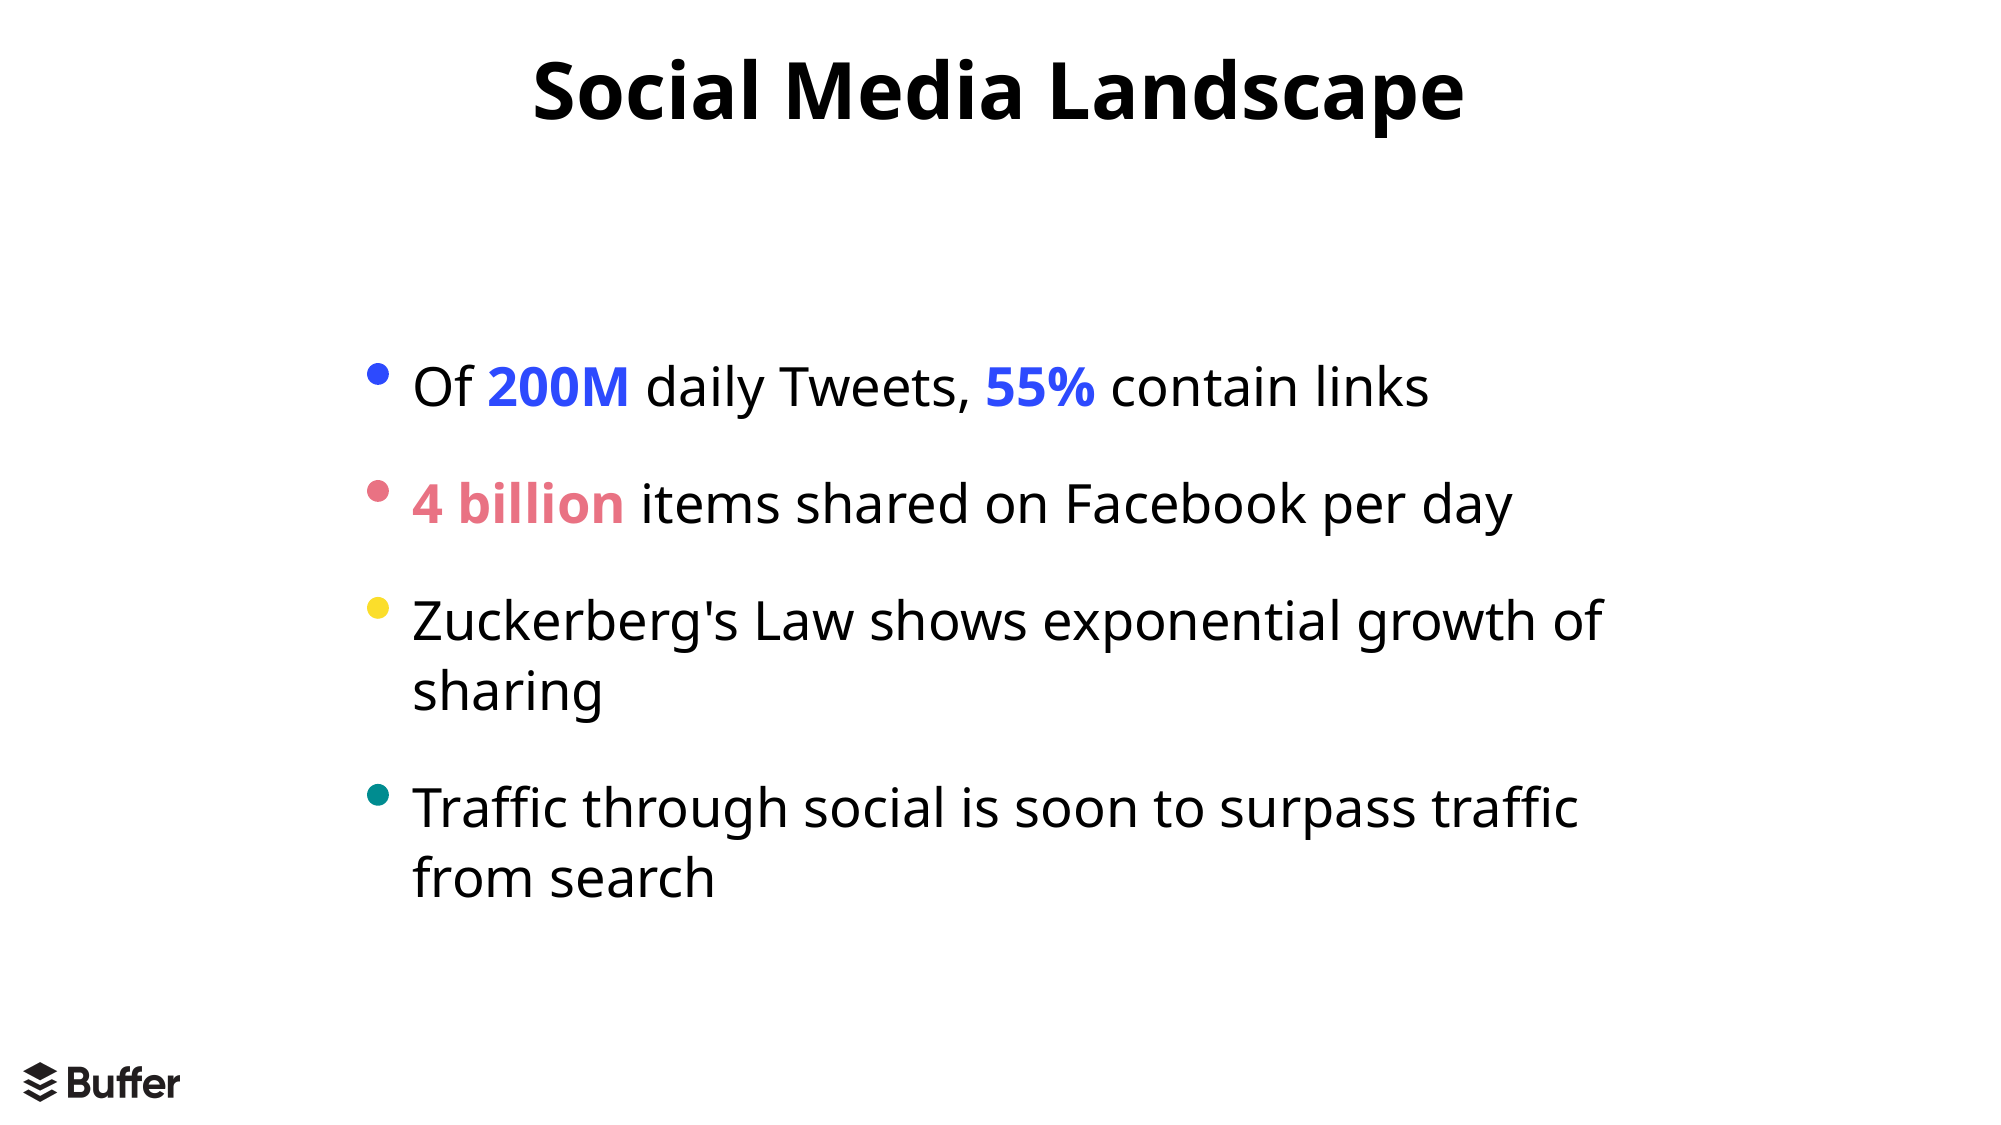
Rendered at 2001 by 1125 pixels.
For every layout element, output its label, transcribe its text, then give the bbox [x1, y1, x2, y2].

text_box Zuckerberg's Law shows exponential growth of sharing [412, 581, 1695, 698]
text_box Traffic through social is soon to surpass traffic from search [412, 768, 1695, 885]
text_box Social Media Landscape [15, 46, 1984, 134]
text_box Of 200M daily Tweets, 55% contain links [412, 347, 1695, 394]
text_box [367, 363, 389, 385]
text_box [367, 596, 389, 619]
text_box [367, 479, 389, 502]
text_box 4 billion items shared on Facebook per day [412, 464, 1695, 511]
picture [23, 1062, 180, 1102]
text_box [367, 783, 389, 806]
